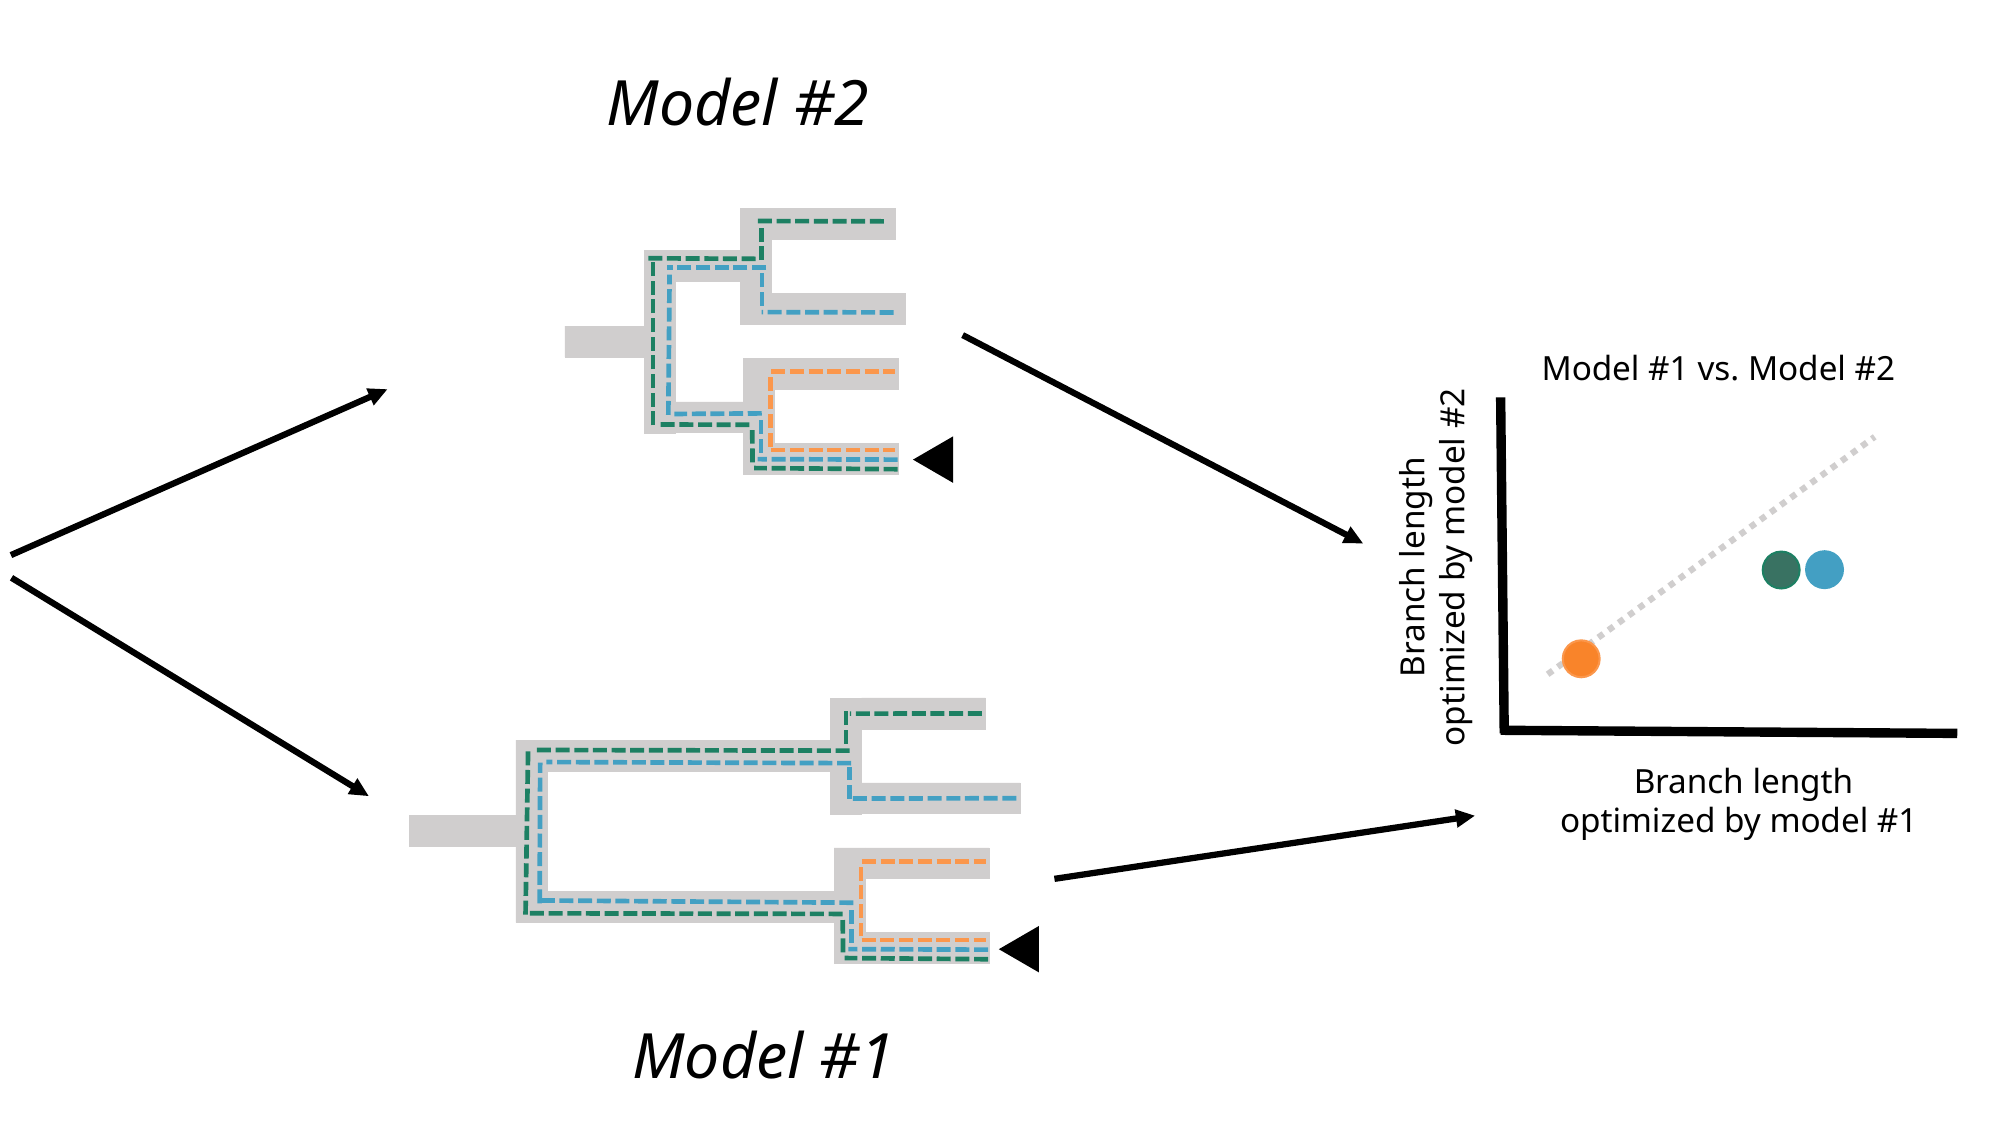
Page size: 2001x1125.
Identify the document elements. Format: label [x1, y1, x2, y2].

text_box [0, 55, 1958, 1100]
